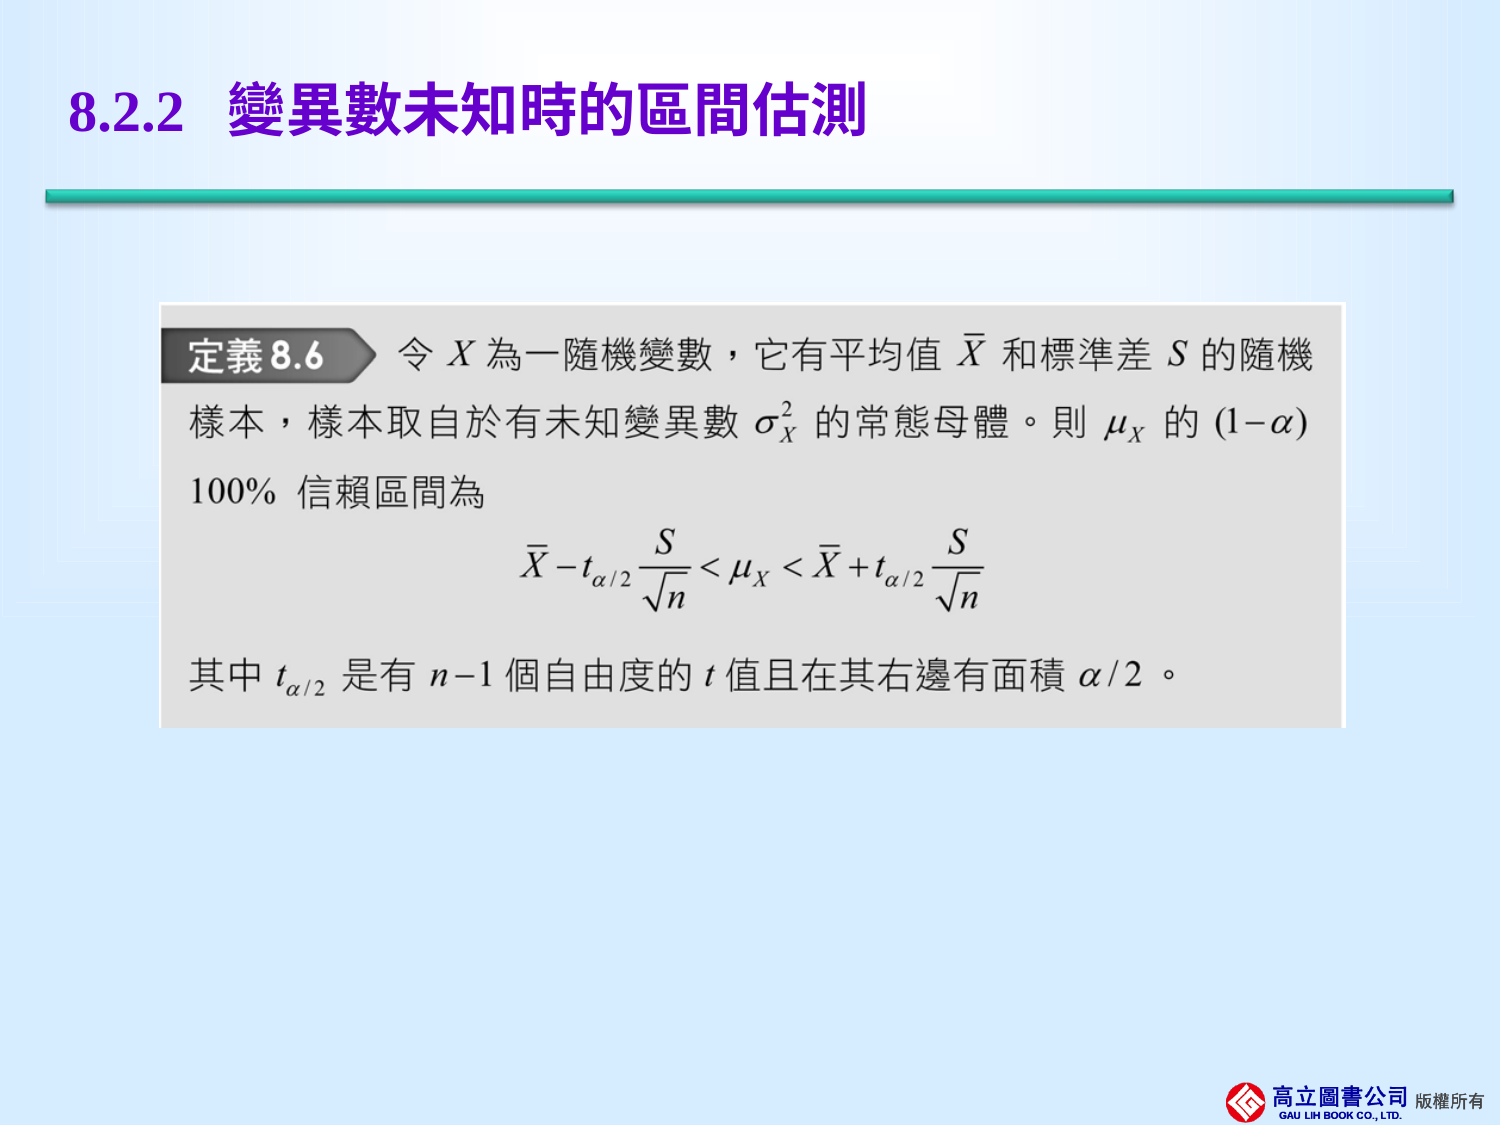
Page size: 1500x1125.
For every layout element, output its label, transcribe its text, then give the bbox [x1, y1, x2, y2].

picture [37, 184, 1462, 216]
picture [159, 302, 1346, 729]
title 8.2.2 變異數未知時的區間估測 [53, 42, 1447, 173]
picture [1226, 1076, 1500, 1125]
